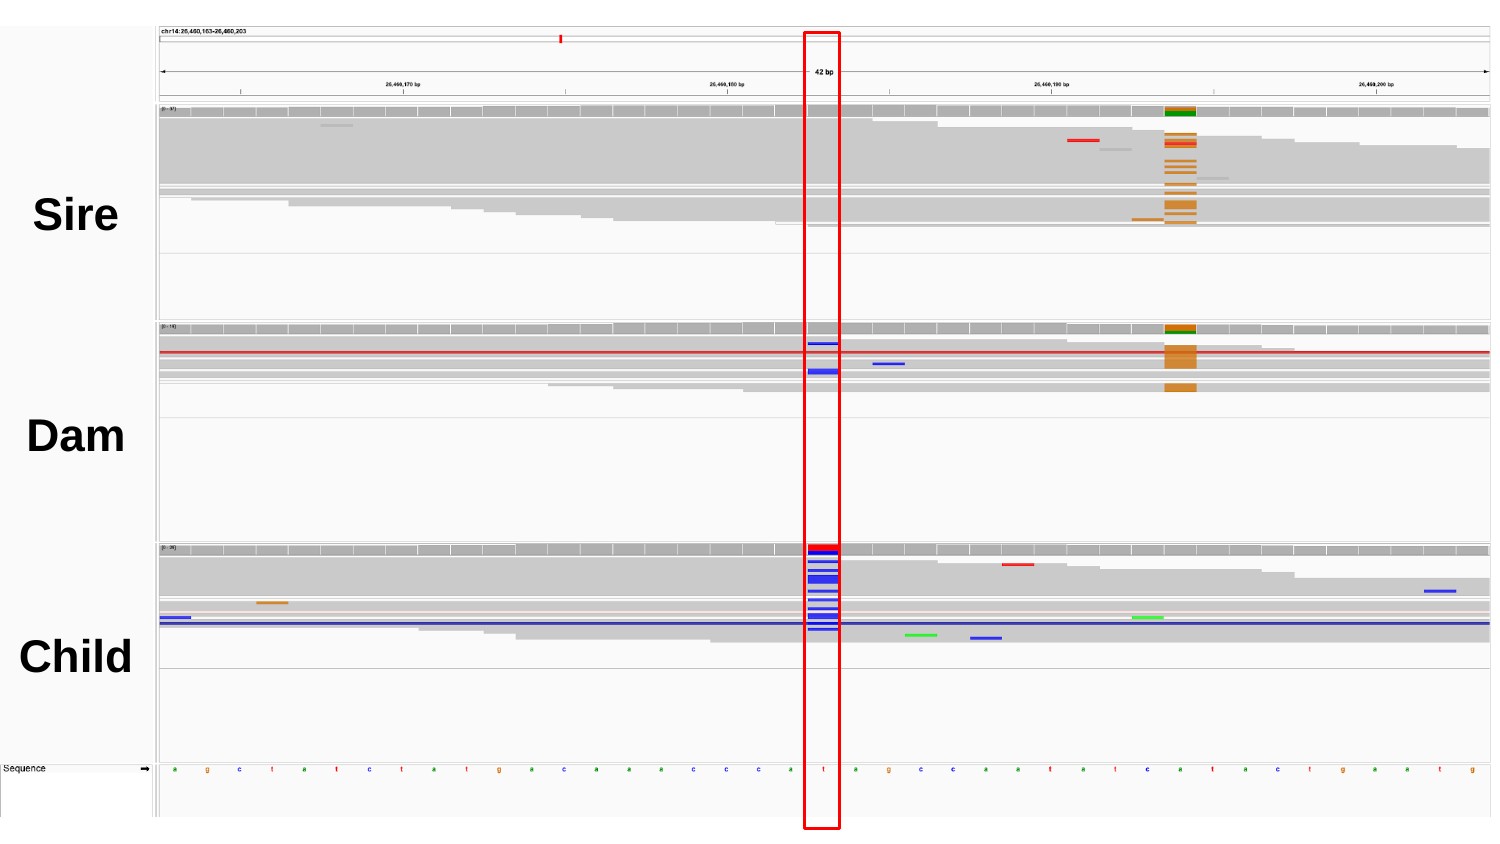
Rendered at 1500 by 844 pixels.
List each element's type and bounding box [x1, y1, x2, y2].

text_box [804, 825, 840, 829]
picture [0, 26, 1500, 817]
